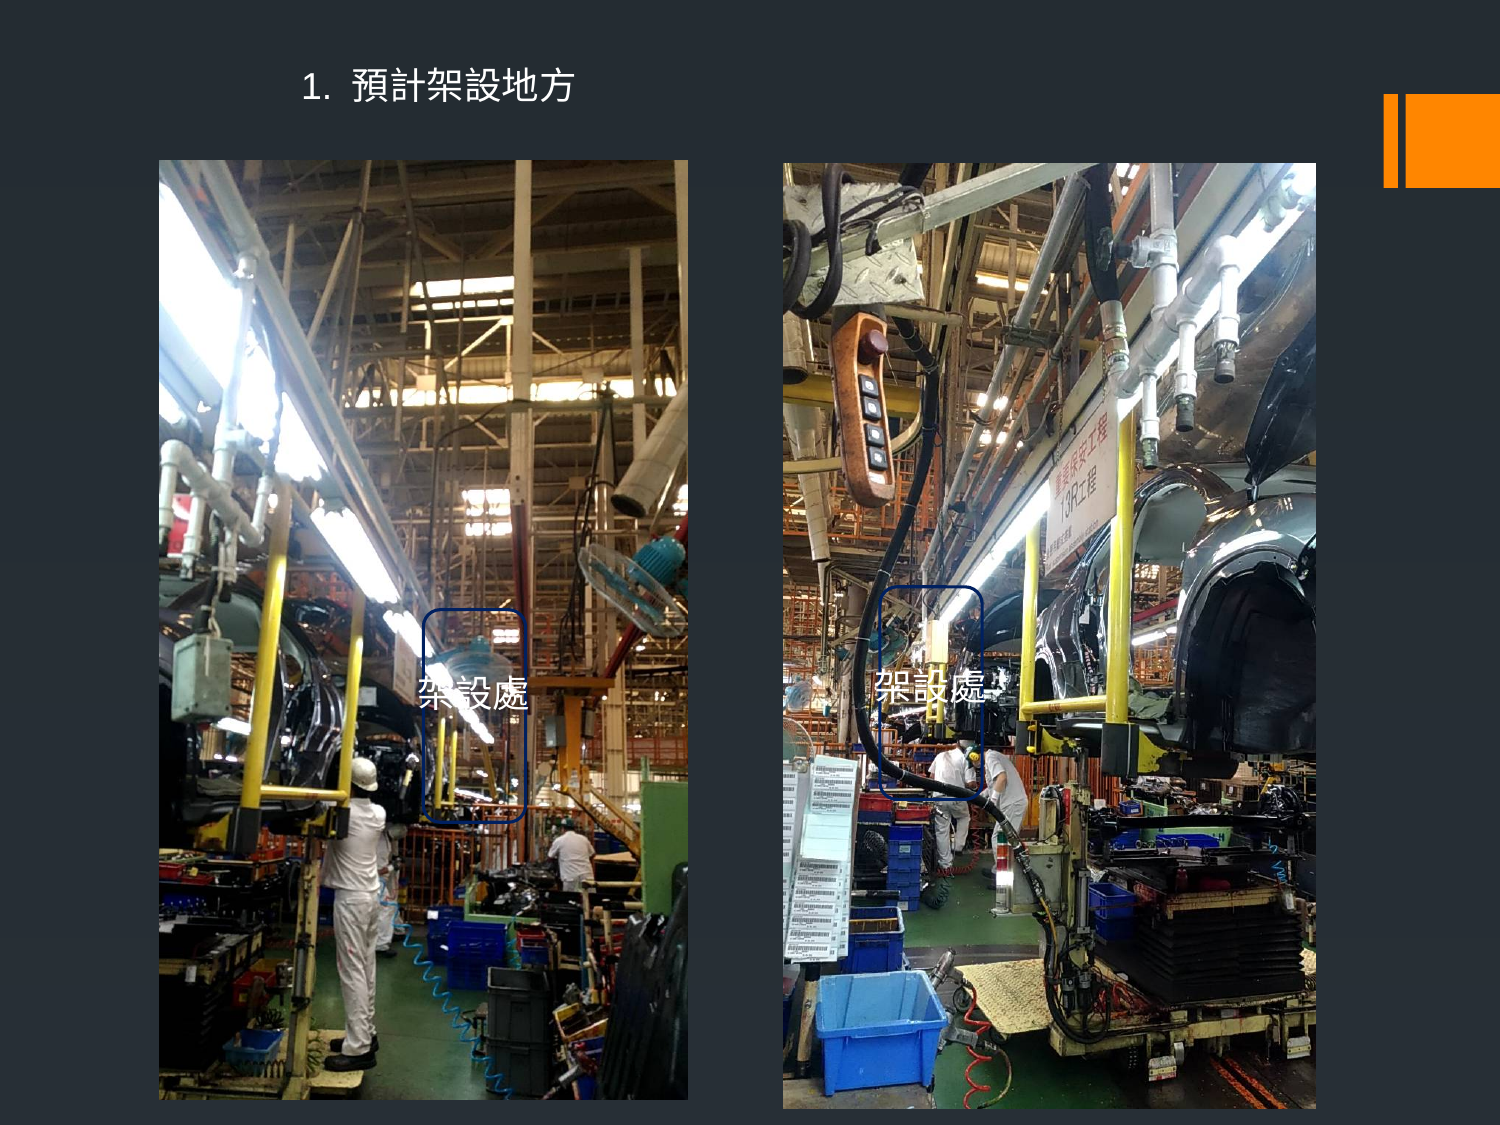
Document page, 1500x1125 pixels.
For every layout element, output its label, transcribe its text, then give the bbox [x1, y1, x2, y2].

picture [783, 163, 1316, 1109]
picture [158, 160, 688, 1100]
text_box 1. 預計架設地方 [286, 54, 592, 115]
